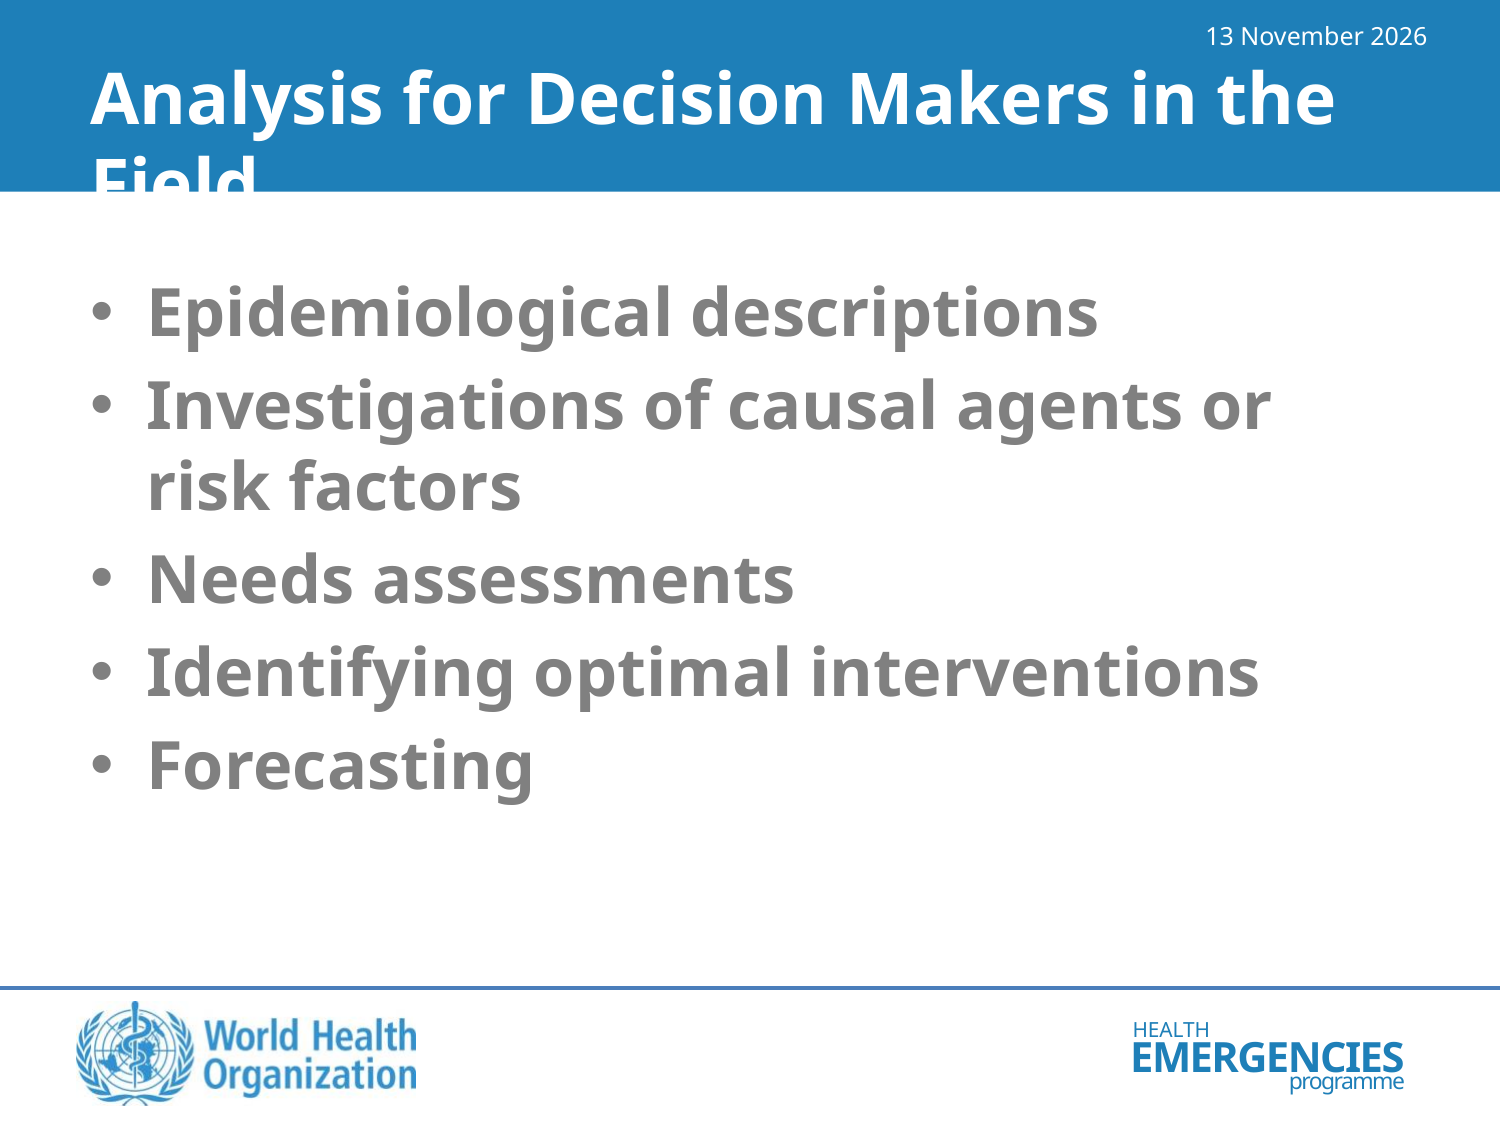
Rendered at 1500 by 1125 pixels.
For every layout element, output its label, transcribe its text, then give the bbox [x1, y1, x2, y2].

picture [76, 1005, 416, 1106]
list Epidemiological descriptions Investigations of causal agents or risk factors Needs assessments Identifying optimal interventions Forecasting [75, 262, 1425, 1005]
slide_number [1092, 7, 1443, 68]
title Analysis for Decision Makers in the Field [75, 45, 1425, 233]
